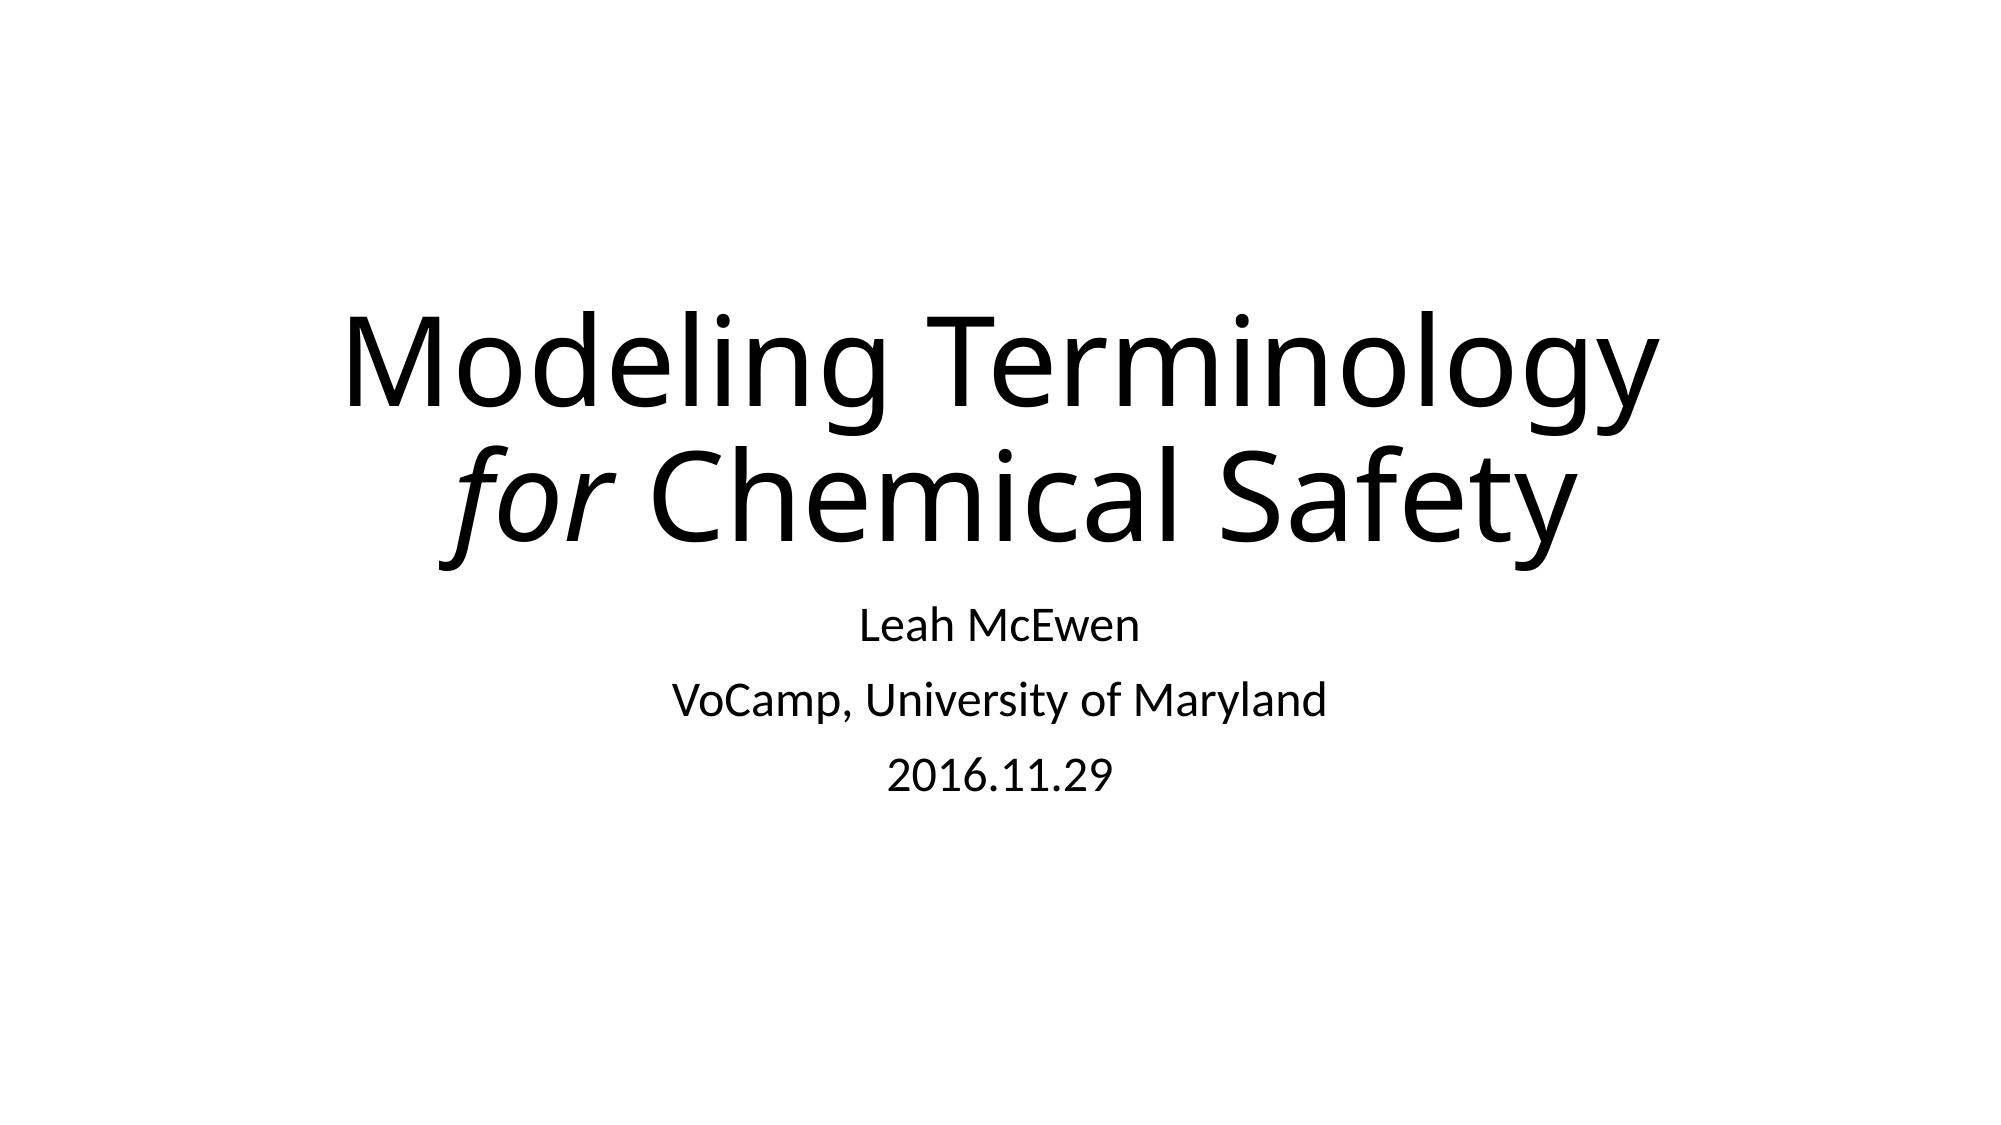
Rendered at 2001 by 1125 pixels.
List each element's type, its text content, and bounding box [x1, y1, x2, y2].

subtitle Leah McEwen VoCamp, University of Maryland 2016.11.29 [249, 590, 1750, 863]
title Modeling Terminology for Chemical Safety [249, 184, 1750, 576]
